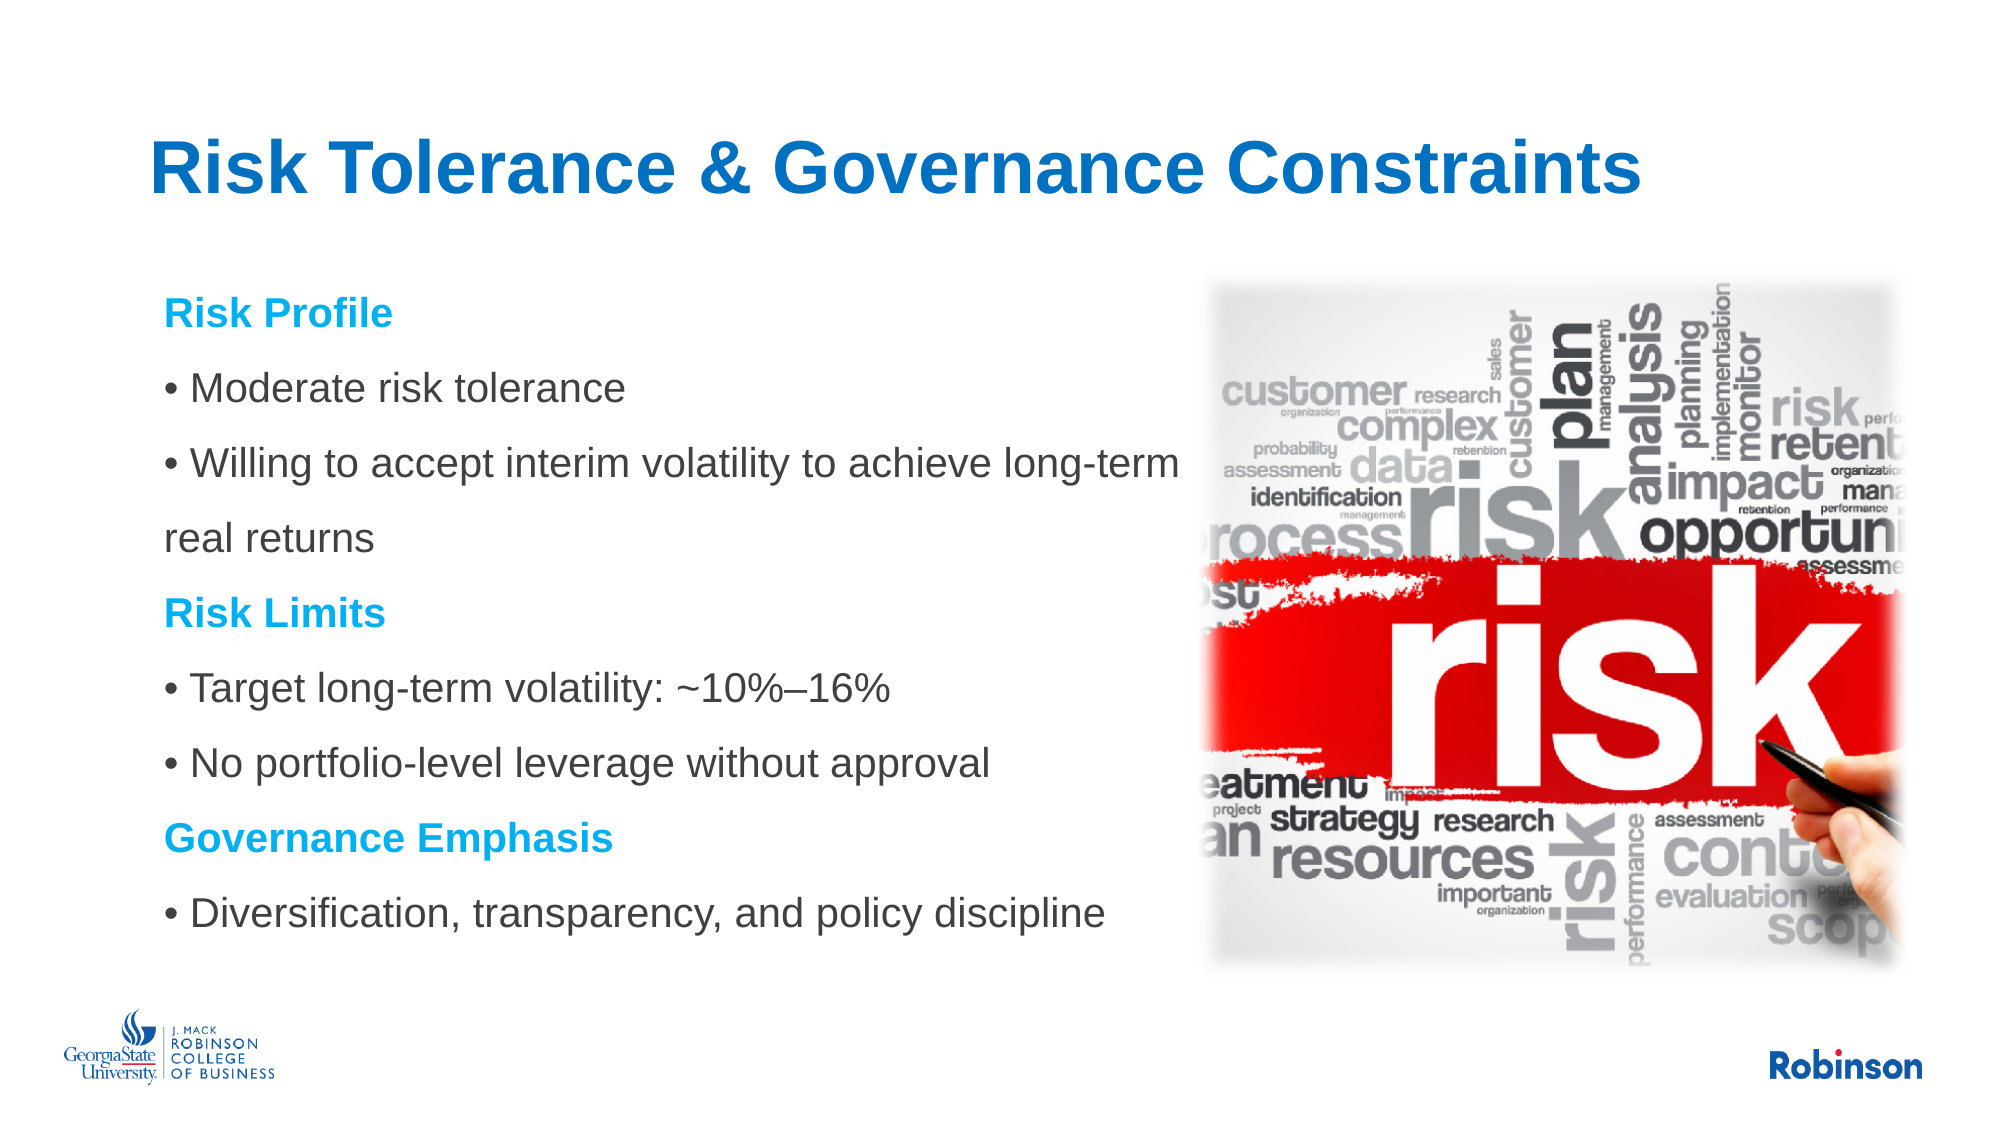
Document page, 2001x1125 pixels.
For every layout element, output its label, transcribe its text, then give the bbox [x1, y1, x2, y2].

picture [1195, 267, 1910, 981]
text_box Risk Tolerance & Governance Constraints [135, 111, 1747, 217]
picture [64, 1009, 274, 1085]
picture [1770, 1049, 1922, 1079]
text_box Risk Profile • Moderate risk tolerance • Willing to accept interim volatility to achieve long-term real returns Risk Limits • Target long-term volatility: ~10%–16% • No portfolio-level leverage without approval Governance Emphasis • Diversification, transparency, and policy discipline [149, 253, 1225, 988]
